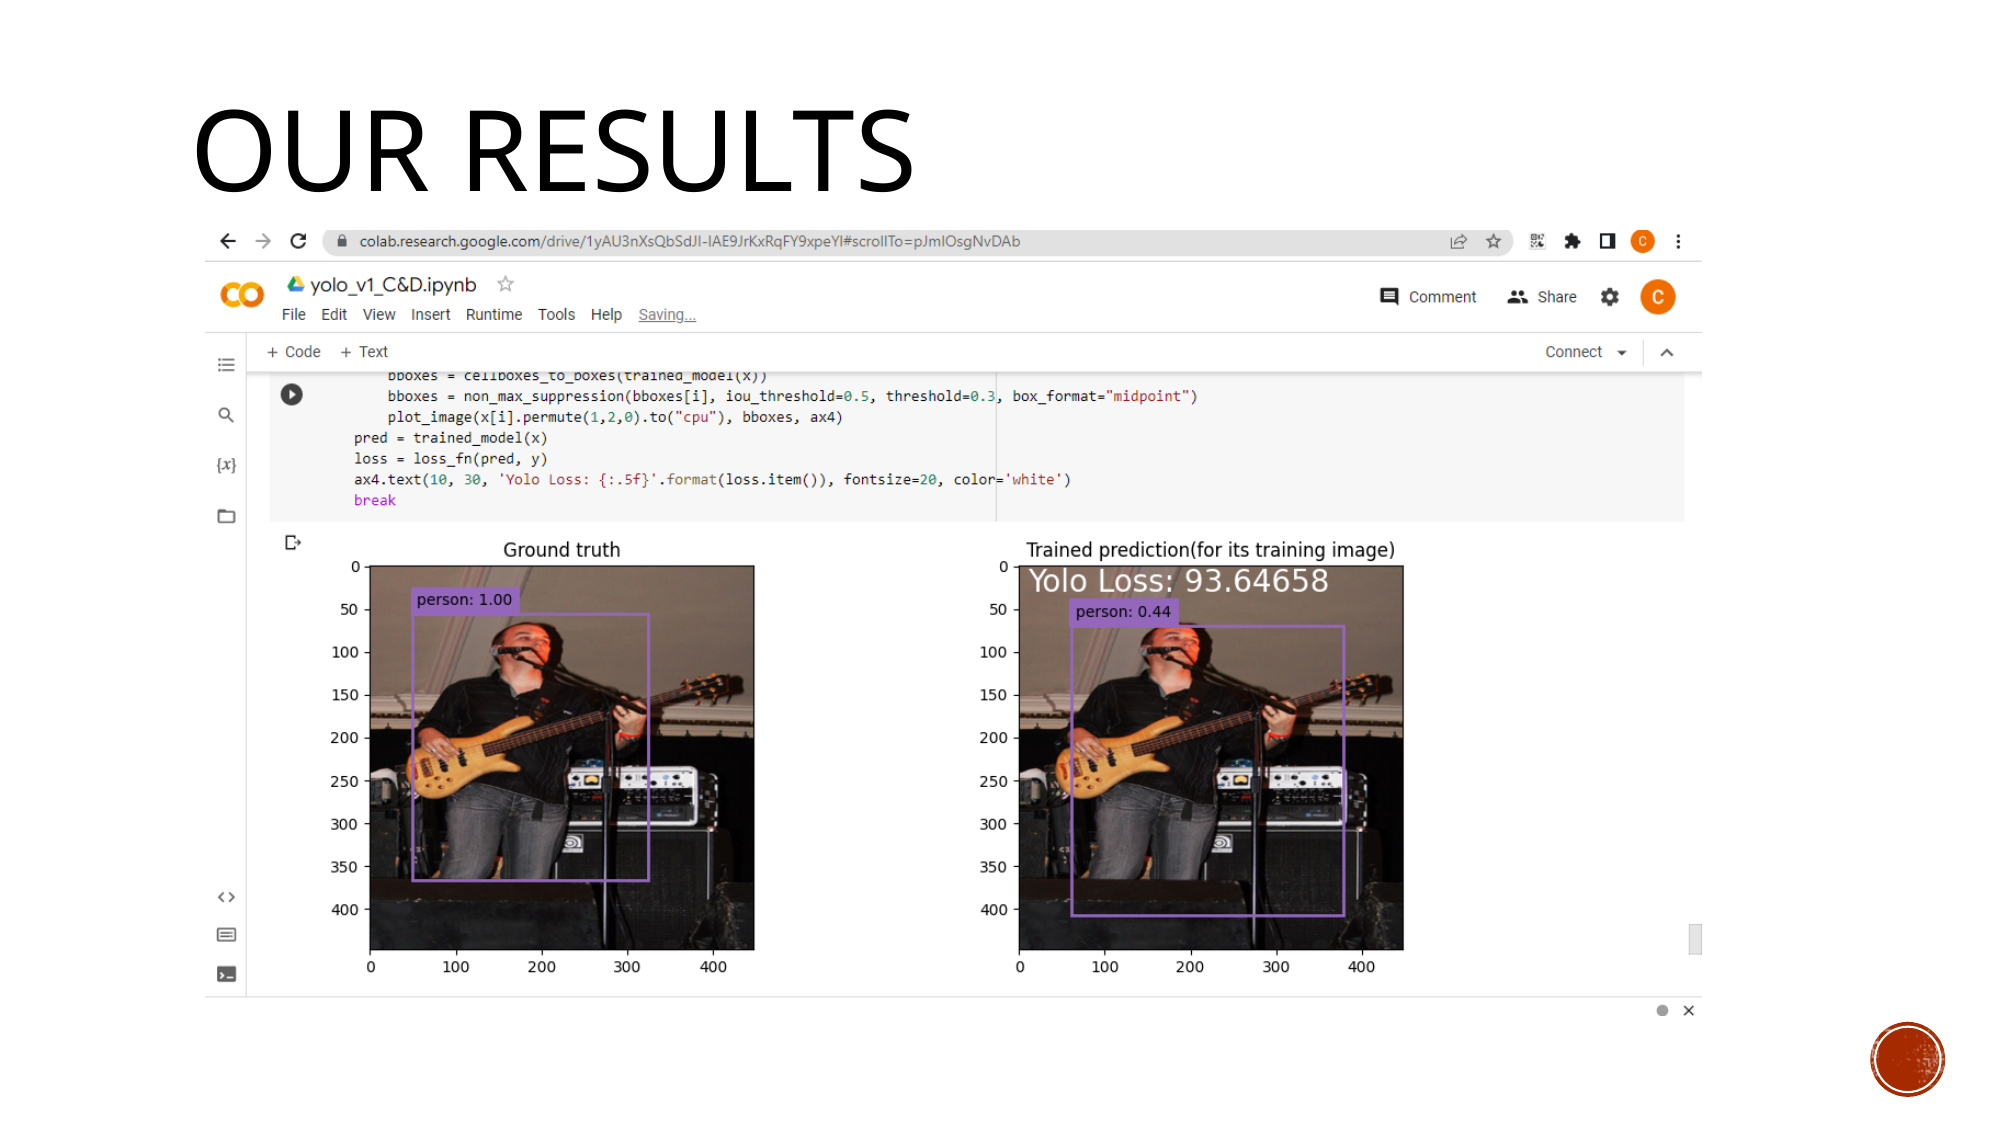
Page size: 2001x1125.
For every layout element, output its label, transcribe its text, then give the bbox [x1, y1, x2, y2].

title OUR Results [175, 79, 1826, 230]
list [208, 233, 1700, 1012]
